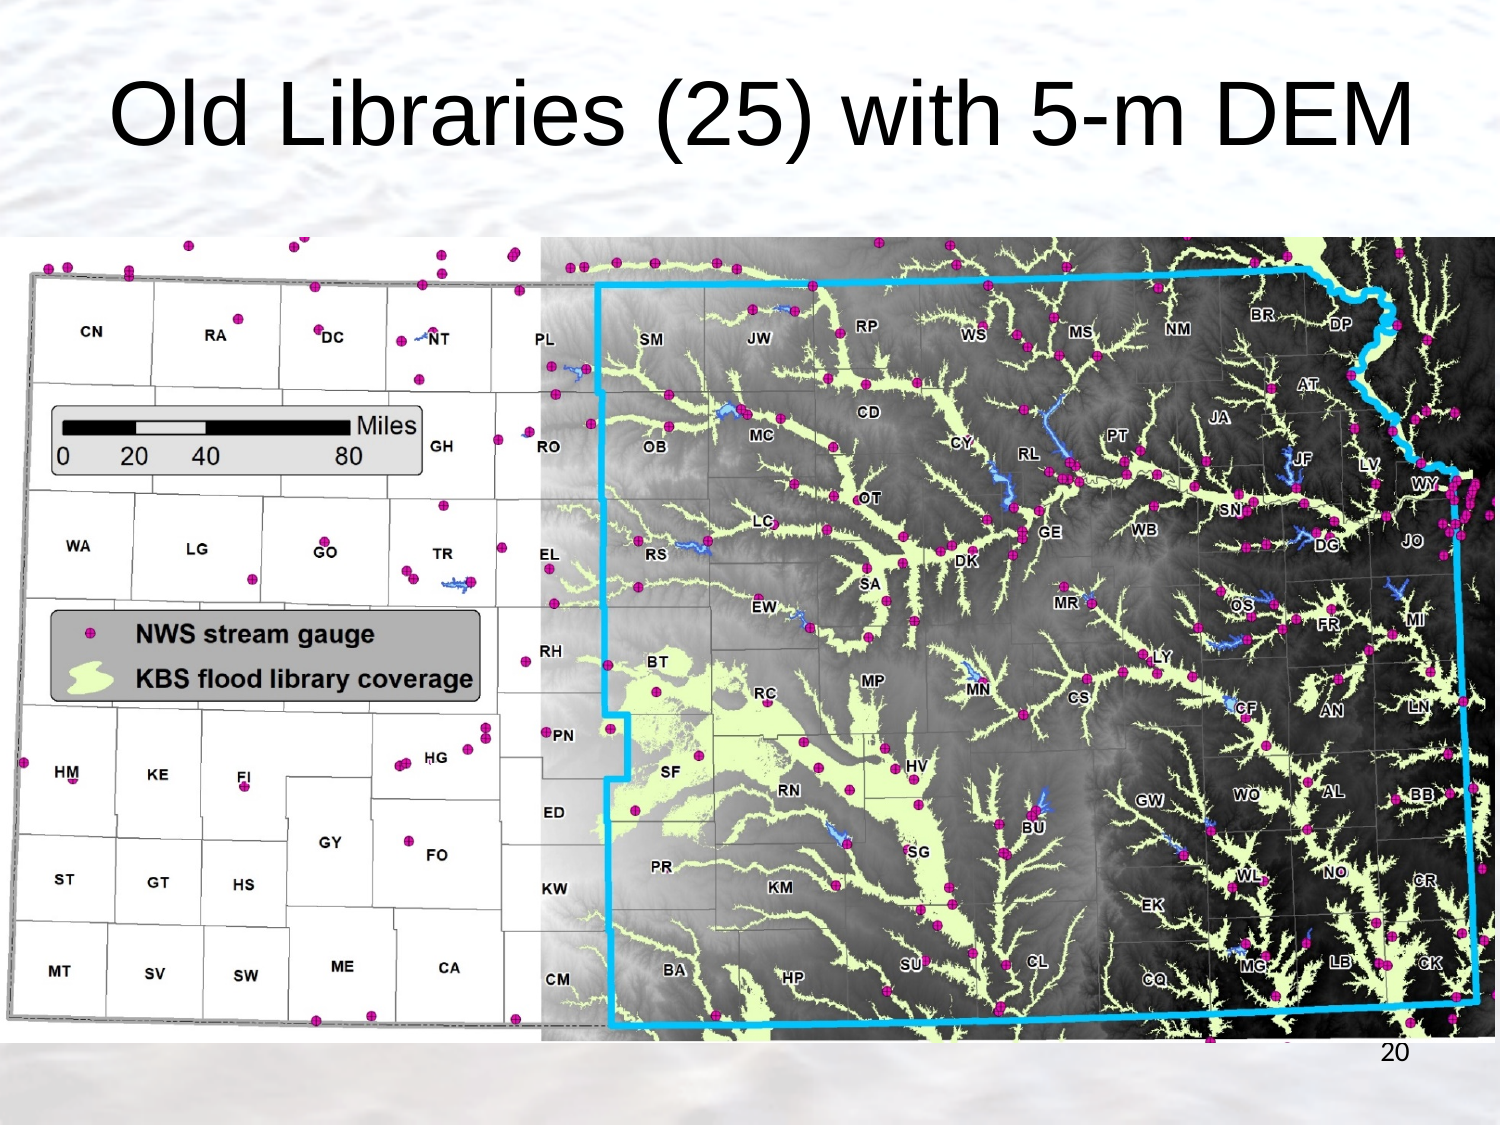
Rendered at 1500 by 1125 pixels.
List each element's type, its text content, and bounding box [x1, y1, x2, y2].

picture [0, 0, 1500, 1125]
text_box Old Libraries (25) with 5-m DEM [87, 46, 1441, 172]
slide_number ‹#› [1074, 1053, 1425, 1103]
